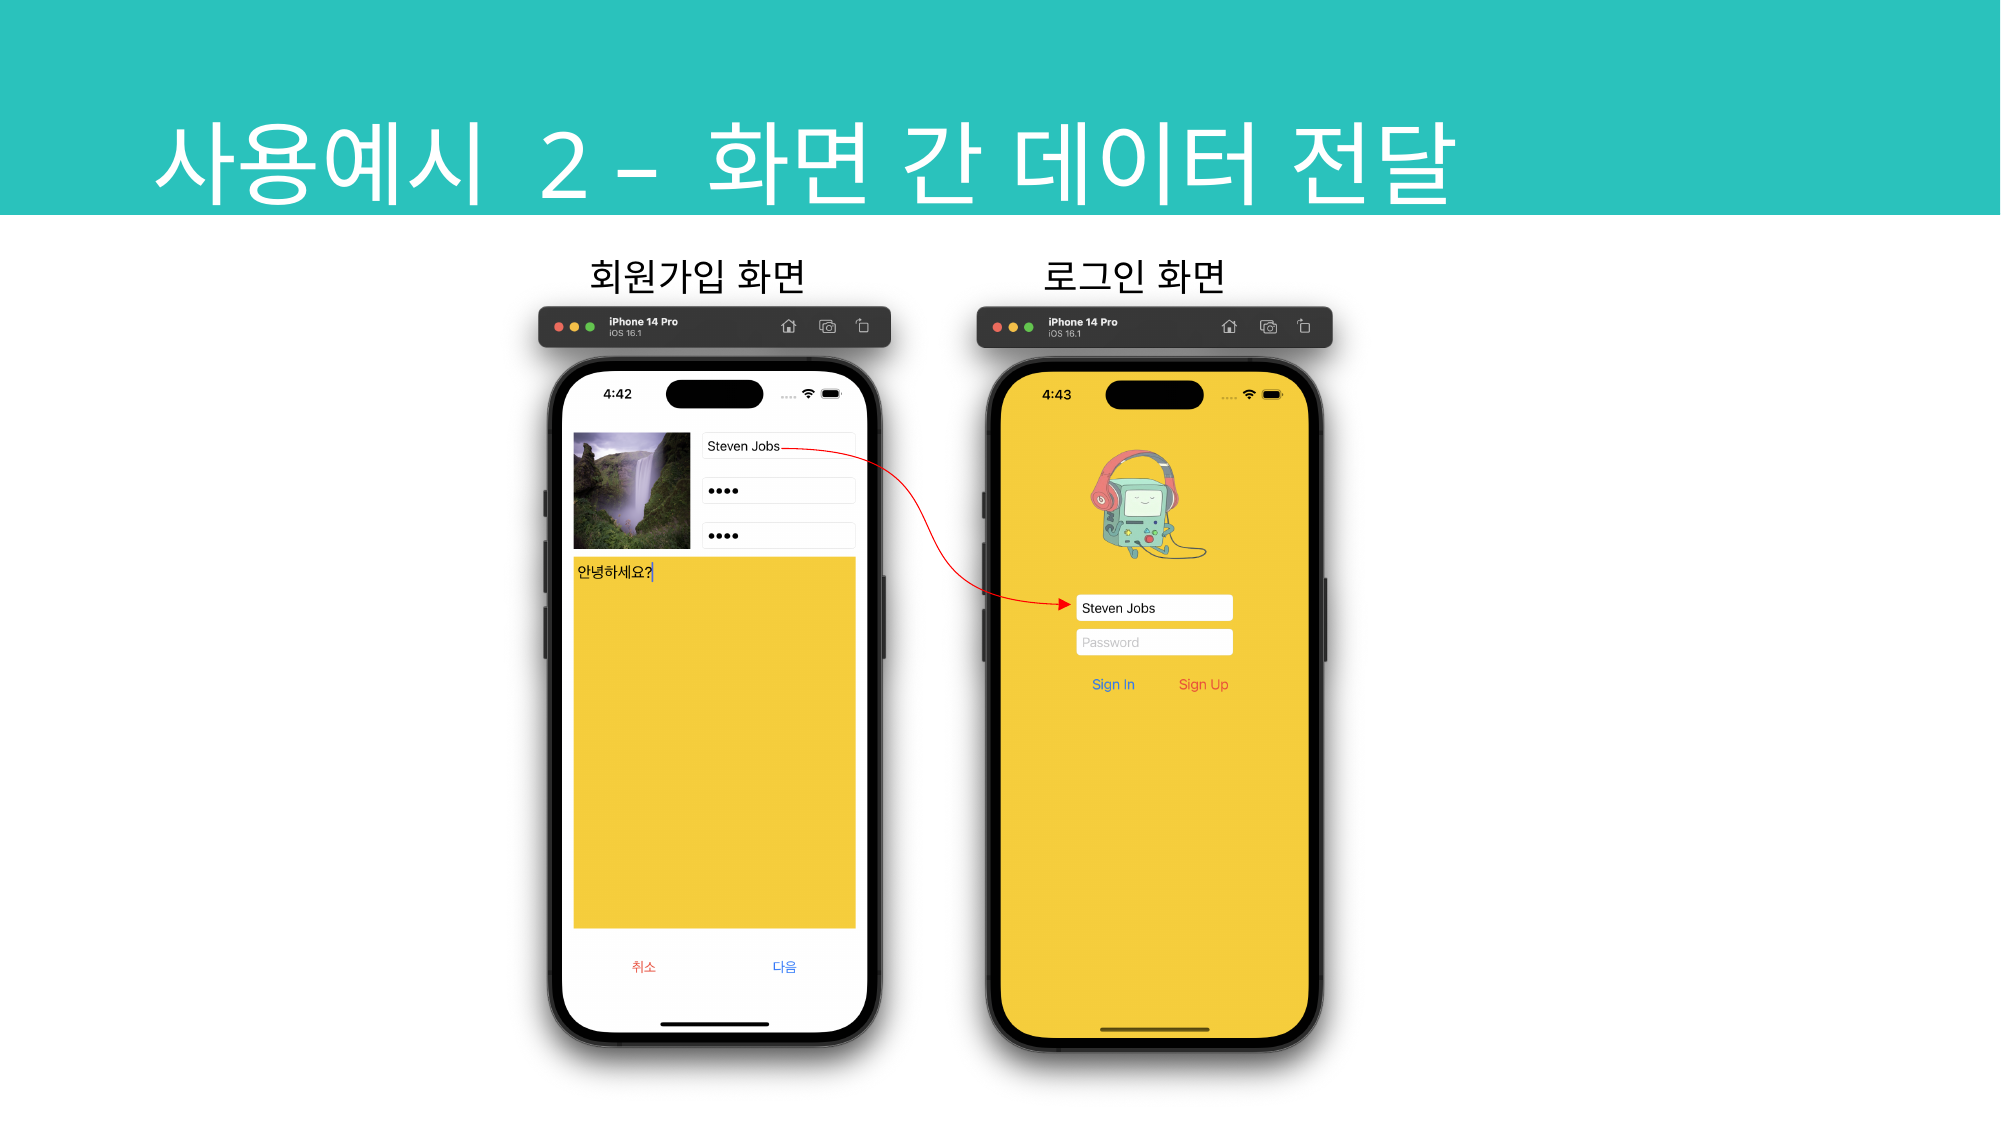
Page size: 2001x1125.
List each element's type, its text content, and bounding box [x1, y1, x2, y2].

text_box 회원가입 화면 [574, 246, 822, 277]
picture [495, 277, 1376, 1112]
title 사용예시 2 – 화면 간 데이터 전달 [137, 59, 1863, 278]
text_box 로그인 화면 [1029, 246, 1242, 277]
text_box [781, 448, 1071, 605]
